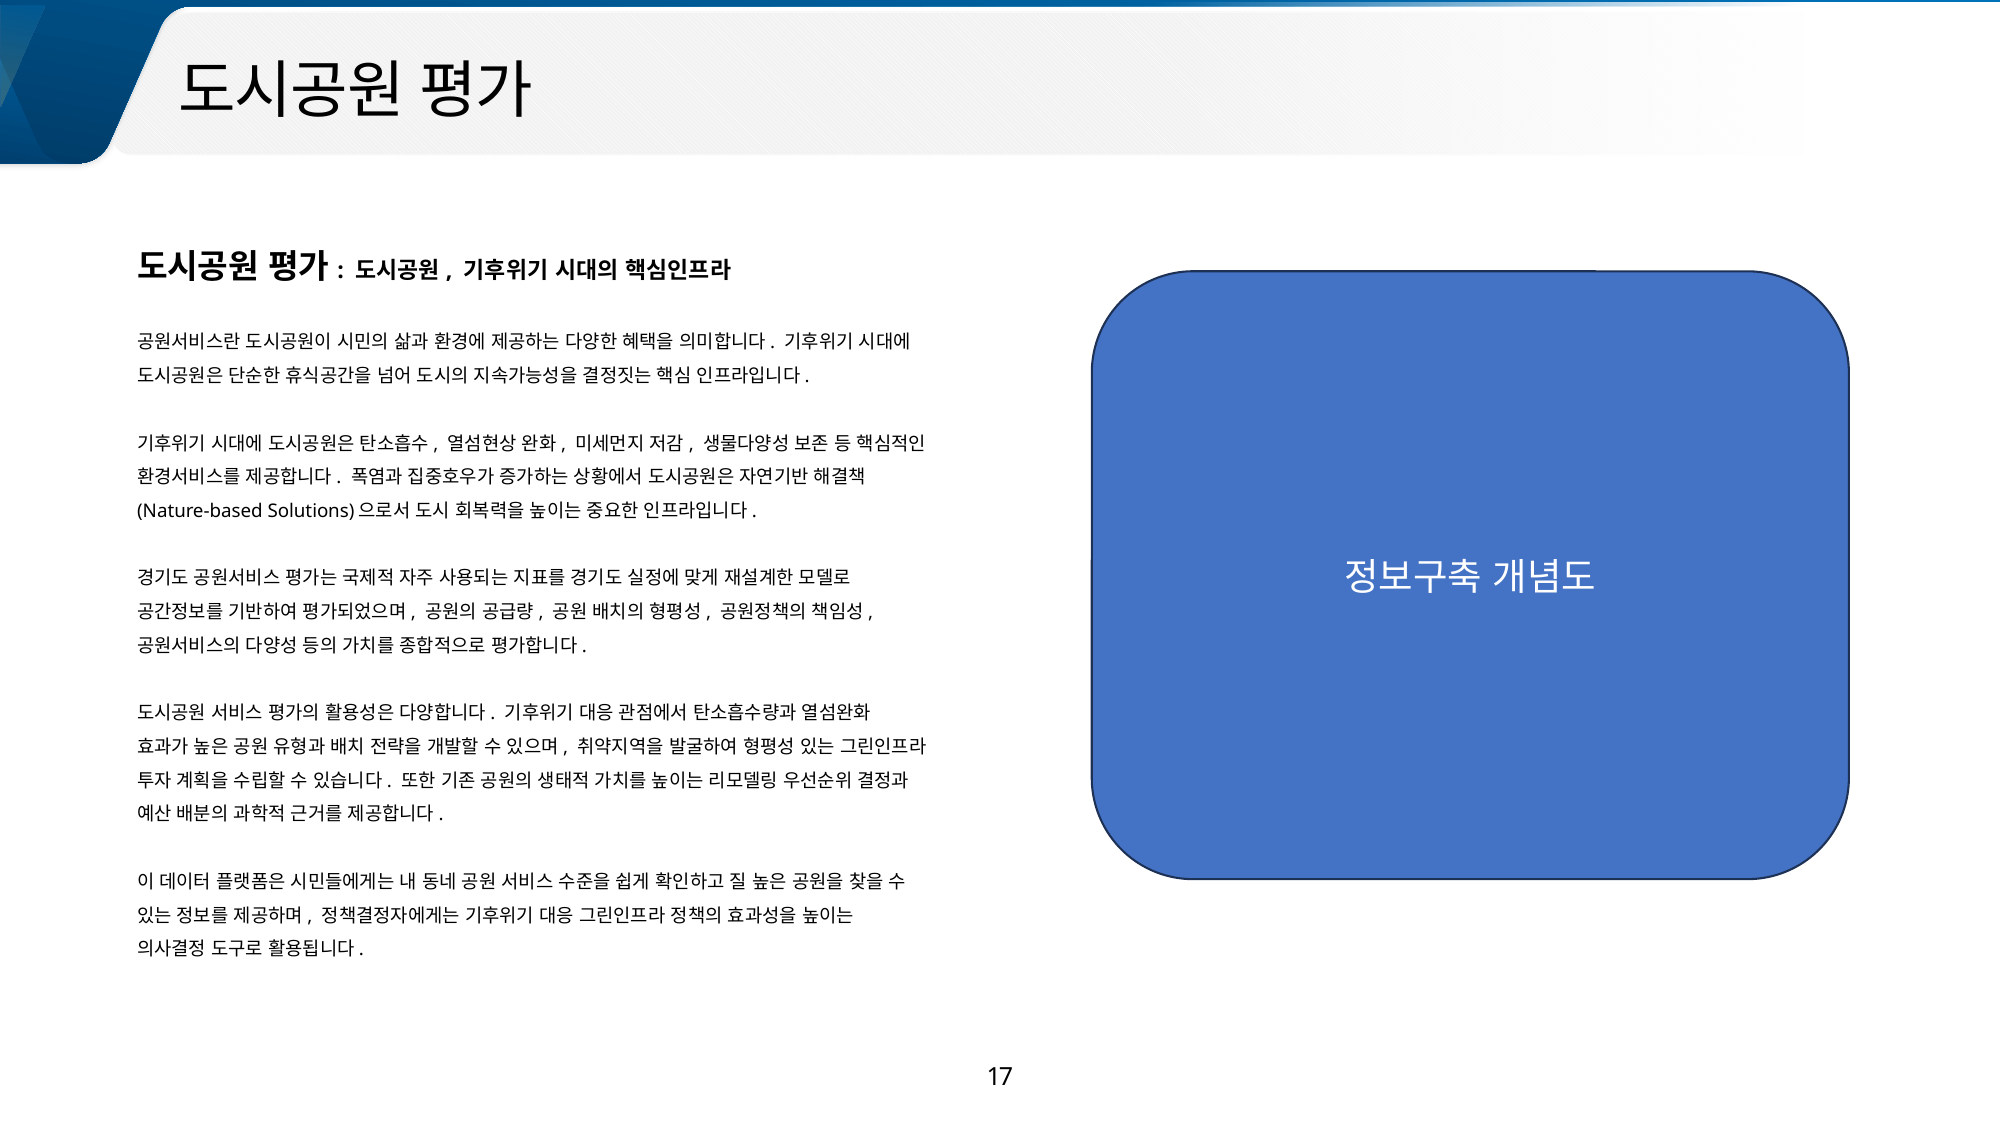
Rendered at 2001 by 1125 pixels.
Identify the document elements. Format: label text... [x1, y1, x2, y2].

text_box 정보구축 개념도 [1090, 270, 1850, 881]
text_box 도시공원 평가: 도시공원, 기후위기 시대의 핵심인프라 공원서비스란 도시공원이 시민의 삶과 환경에 제공하는 다양한 혜택을 의미합니다. 기후위기 시대에 도시공원은 단순한 휴식공간을 넘어 도시의 지속가능성을 결정짓는 핵심 인프라입니다. 기후위기 시대에 도시공원은 탄소흡수, 열섬현상 완화, 미세먼지 저감, 생물다양성 보존 등 핵심적인 환경서비스를 제공합니다. 폭염과 집중호우가 증가하는 상황에서 도시공원은 자연기반 해결책(Nature-based Solutions)으로서 도시 회복력을 높이는 중요한 인프라입니다. 경기도 공원서비스 평가는 국제적 자주 사용되는 지표를 경기도 실정에 맞게 재설계한 모델로 공간정보를 기반하여 평가되었으며, 공원의 공급량, 공원 배치의 형평성, 공원정책의 책임성, 공원서비스의 다양성 등의 가치를 종합적으로 평가합니다. 도시공원 서비스 평가의 활용성은 다양합니다. 기후위기 대응 관점에서 탄소흡수량과 열섬완화 효과가 높은 공원 유형과 배치 전략을 개발할 수 있으며, 취약지역을 발굴하여 형평성 있는 그린인프라 투자 계획을 수립할 수 있습니다. 또한 기존 공원의 생태적 가치를 높이는 리모델링 우선순위 결정과 예산 배분의 과학적 근거를 제공합니다. 이 데이터 플랫폼은 시민들에게는 내 동네 공원 서비스 수준을 쉽게 확인하고 질 높은 공원을 찾을 수 있는 정보를 제공하며, 정책결정자에게는 기후위기 대응 그린인프라 정책의 효과성을 높이는 의사결정 도구로 활용됩니다. [122, 217, 943, 967]
text_box 도시공원 평가 [178, 49, 1551, 125]
